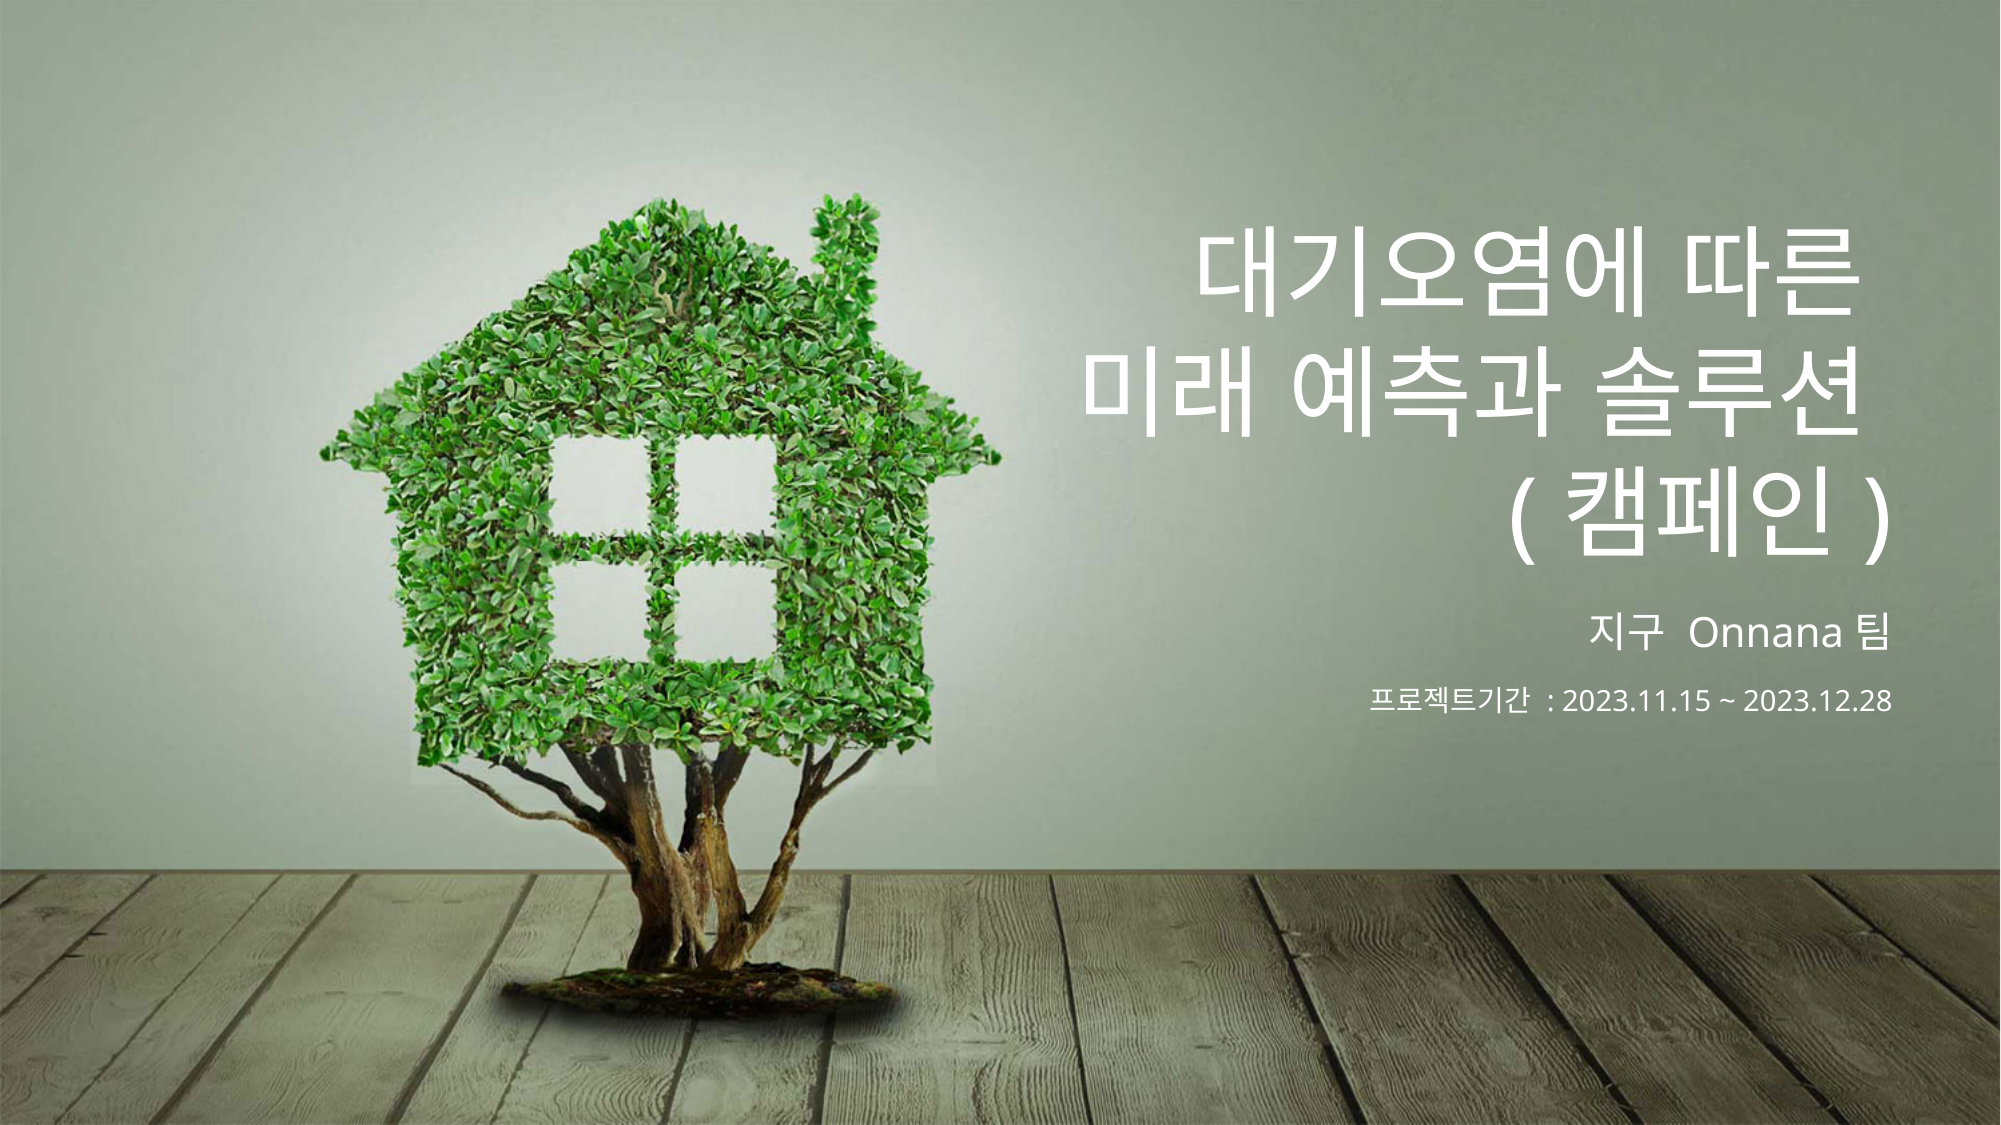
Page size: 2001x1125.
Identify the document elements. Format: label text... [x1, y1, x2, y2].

text_box 지구 Onnana팀 [1028, 598, 1908, 664]
text_box 대기오염에 따른 미래 예측과 솔루션(캠페인) [1028, 202, 1908, 577]
picture [0, 0, 2001, 1125]
text_box 프로젝트기간 : 2023.11.15 ~ 2023.12.28 [1028, 674, 1908, 760]
